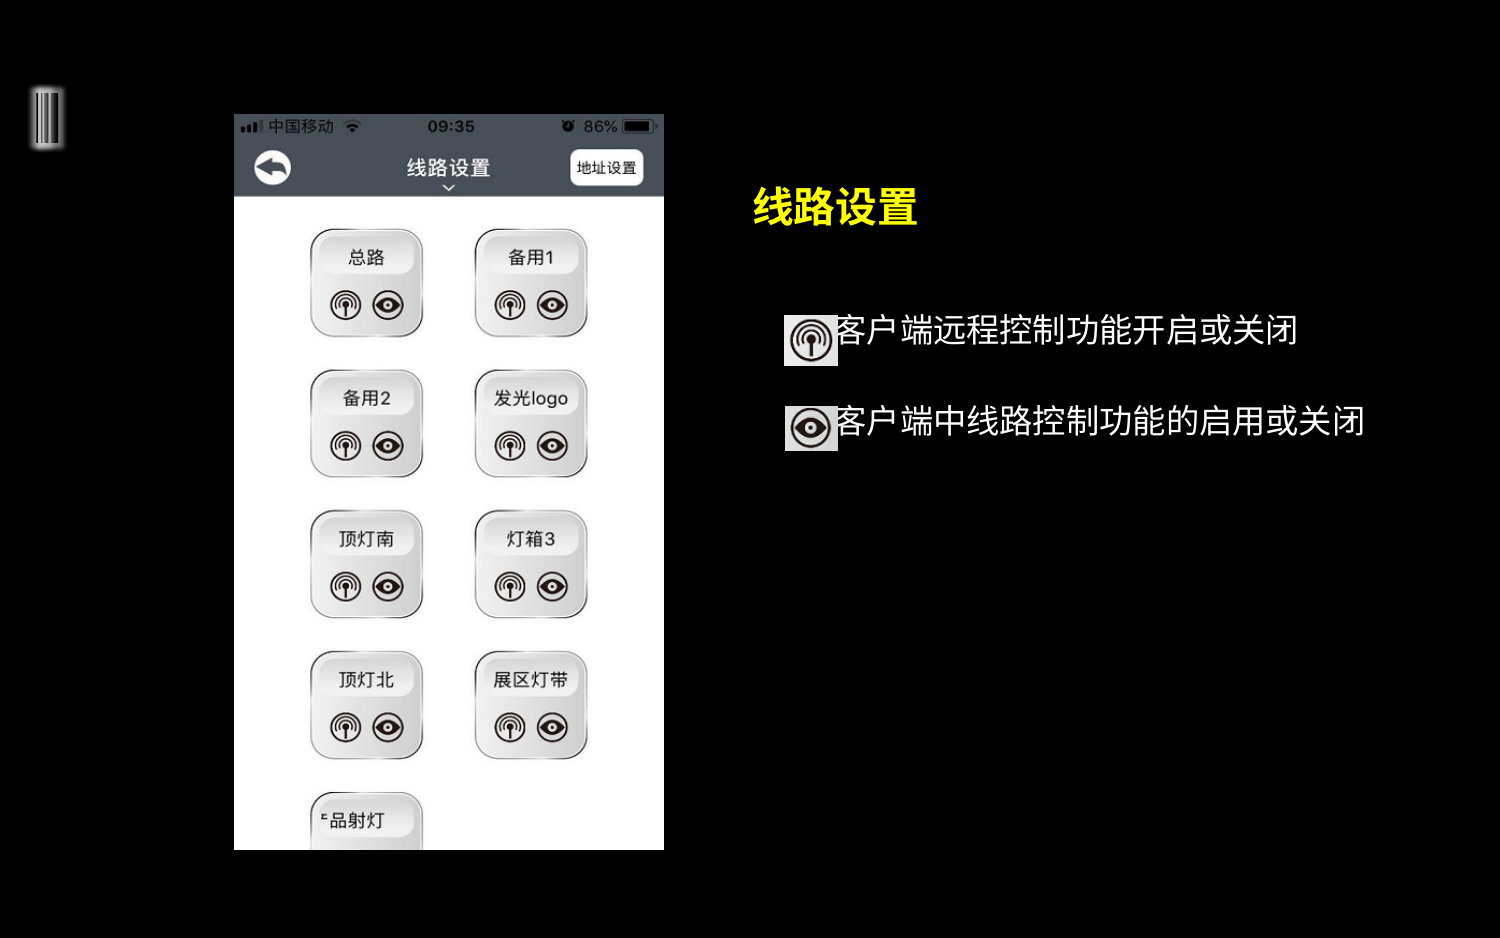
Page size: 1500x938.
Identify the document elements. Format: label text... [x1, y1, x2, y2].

picture [234, 113, 664, 850]
text_box 线路设置 [726, 173, 1247, 225]
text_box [694, 232, 1428, 564]
